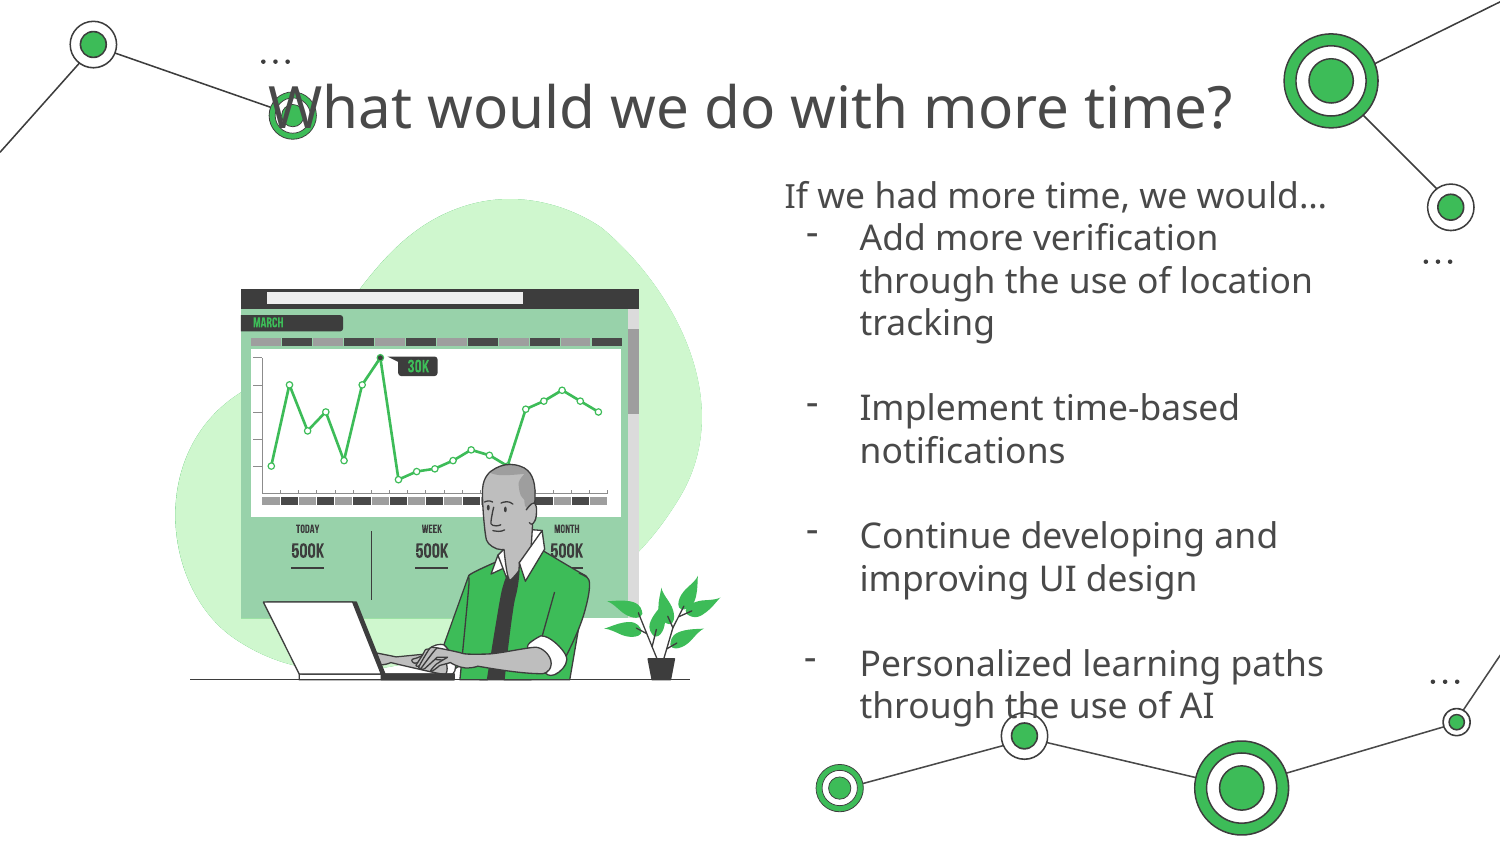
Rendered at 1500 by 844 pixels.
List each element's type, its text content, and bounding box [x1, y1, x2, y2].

subtitle If we had more time, we would… Add more verification through the use of location tracking Implement time-based notifications Continue developing and improving UI design Personalized learning paths through the use of AI [769, 157, 1353, 691]
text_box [147, 198, 736, 681]
title What would we do with more time? [208, 55, 1293, 146]
